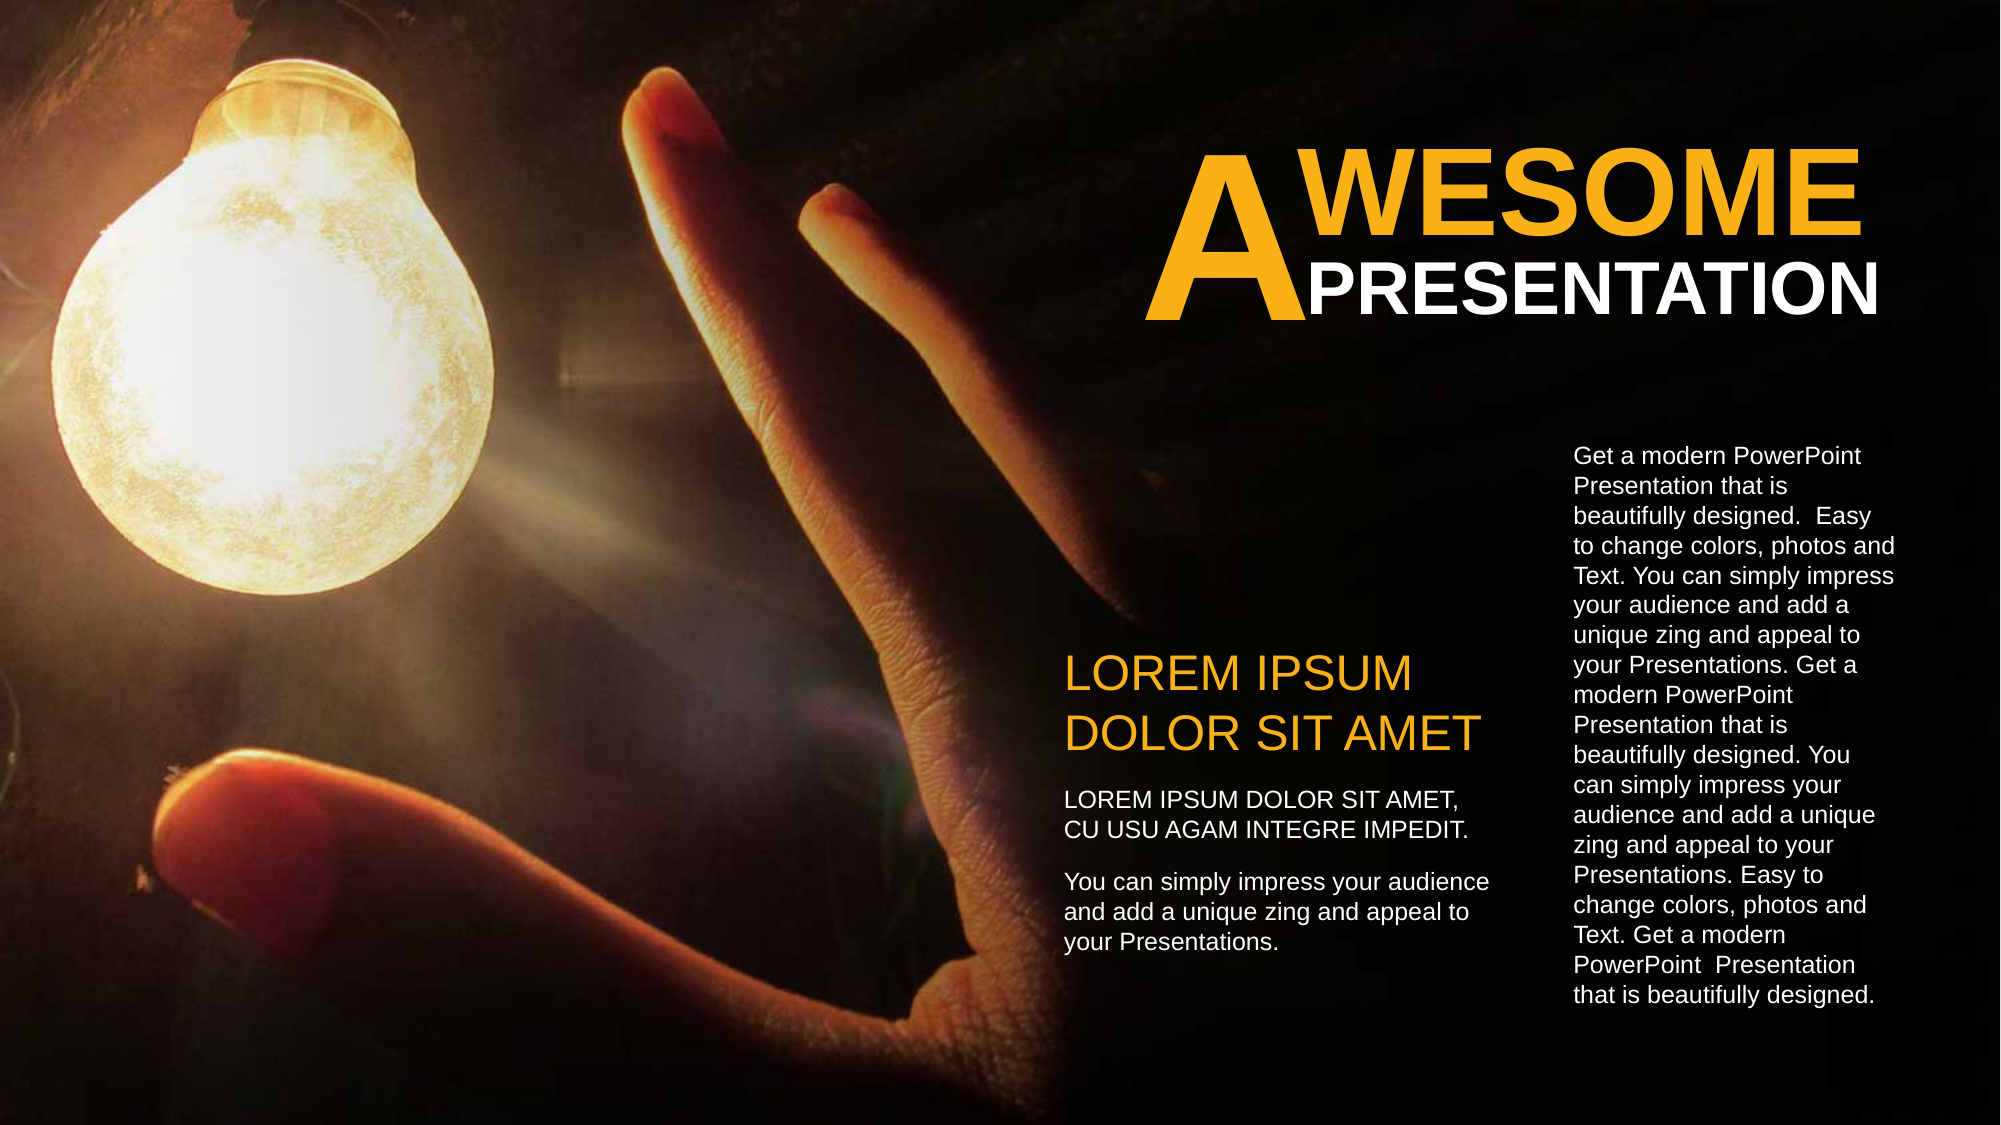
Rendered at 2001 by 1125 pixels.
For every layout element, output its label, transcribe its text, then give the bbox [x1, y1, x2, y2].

text_box LOREM IPSUM DOLOR SIT AMET, CU USU AGAM INTEGRE IMPEDIT. [1048, 776, 1535, 851]
text_box You can simply impress your audience and add a unique zing and appeal to your Presentations. [1048, 858, 1535, 963]
text_box Get a modern PowerPoint Presentation that is beautifully designed. Easy to change colors, photos and Text. You can simply impress your audience and add a unique zing and appeal to your Presentations. Get a modern PowerPoint Presentation that is beautifully designed. You can simply impress your audience and add a unique zing and appeal to your Presentations. Easy to change colors, photos and Text. Get a modern PowerPoint Presentation that is beautifully designed. [1558, 431, 1911, 1016]
text_box LOREM IPSUM DOLOR SIT AMET [1048, 633, 1535, 769]
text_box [1124, 71, 1912, 377]
picture [0, 0, 2001, 1125]
